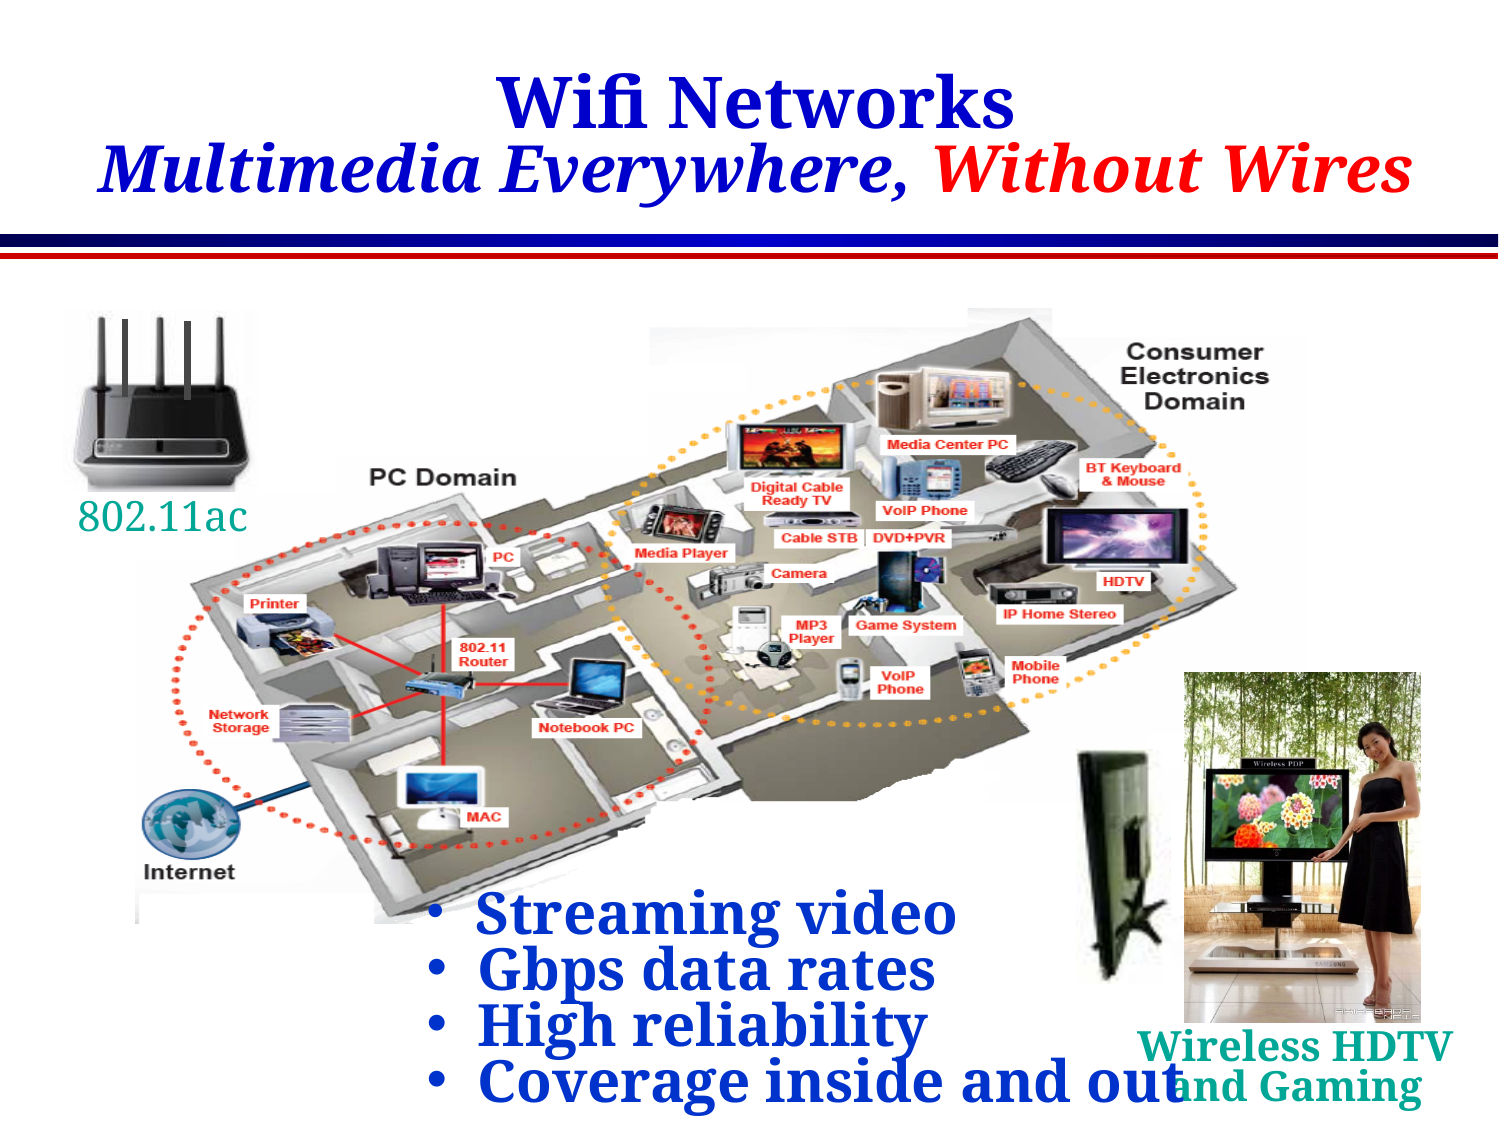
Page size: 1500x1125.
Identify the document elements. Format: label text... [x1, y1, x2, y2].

title Wifi Networks Multimedia Everywhere, Without Wires [74, 24, 1438, 213]
text_box Wireless HDTV and Gaming [1200, 1022, 1469, 1117]
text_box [1075, 748, 1179, 984]
text_box 802.11ac [62, 500, 130, 547]
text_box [124, 318, 188, 401]
picture [62, 308, 1421, 1023]
text_box Streaming video Gbps data rates High reliability Coverage inside and out [411, 931, 1200, 1121]
